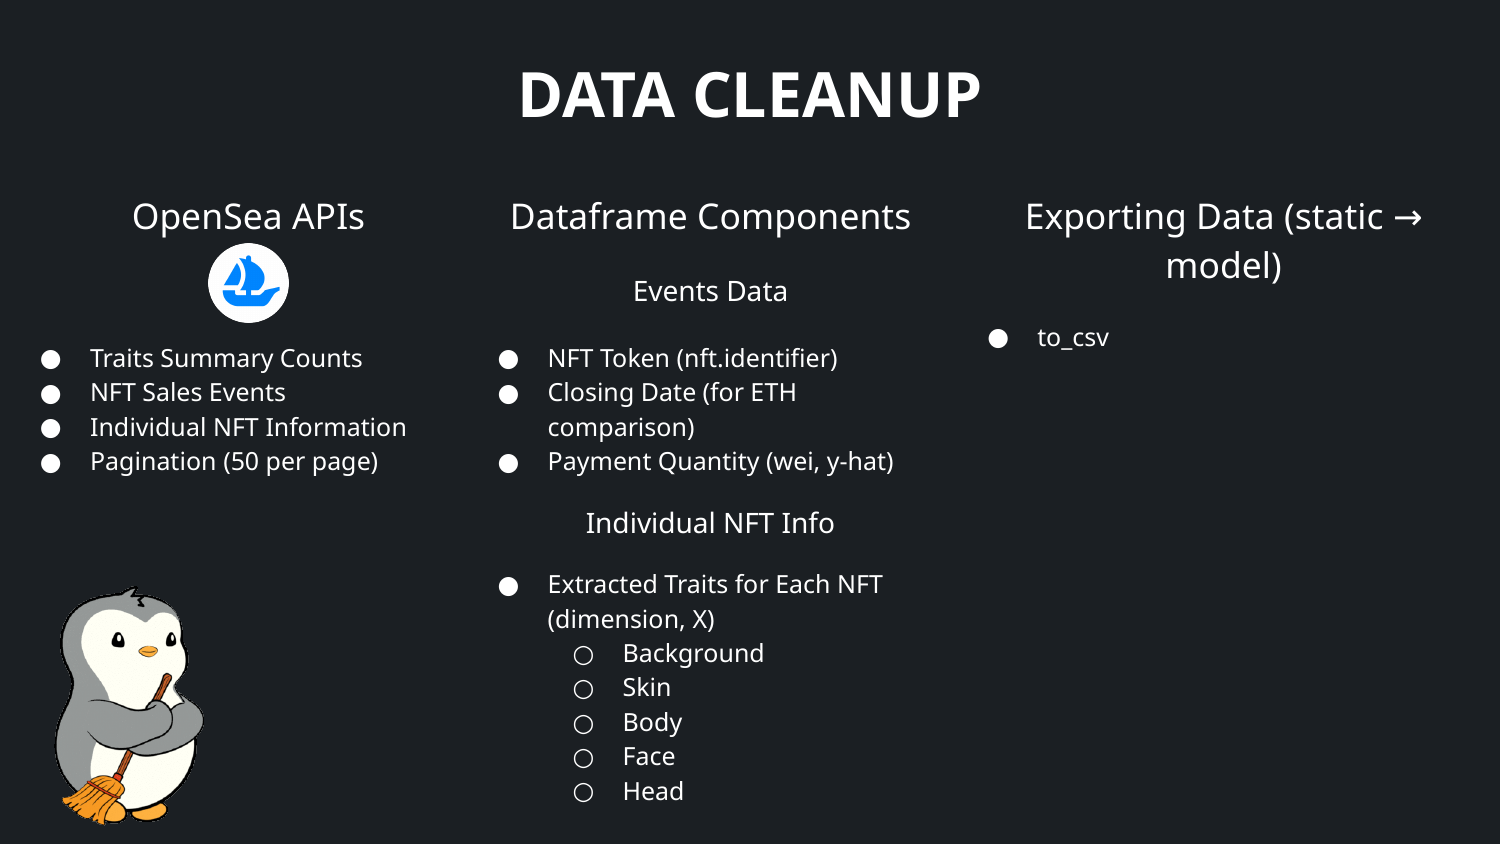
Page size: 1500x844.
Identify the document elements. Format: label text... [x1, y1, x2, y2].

picture [208, 243, 289, 324]
text_box Dataframe Components Events Data NFT Token (nft.identifier) Closing Date (for ETH comparison) Payment Quantity (wei, y-hat) Individual NFT Info Extracted Traits for Each NFT (dimension, X) Background Skin Body Face Head [457, 172, 964, 821]
picture [0, 557, 268, 844]
text_box OpenSea APIs Traits Summary Counts NFT Sales Events Individual NFT Information Pagination (50 per page) [0, 172, 457, 491]
text_box Exporting Data (static → model) to_csv [947, 172, 1500, 367]
text_box DATA CLEANUP [0, 0, 1500, 172]
